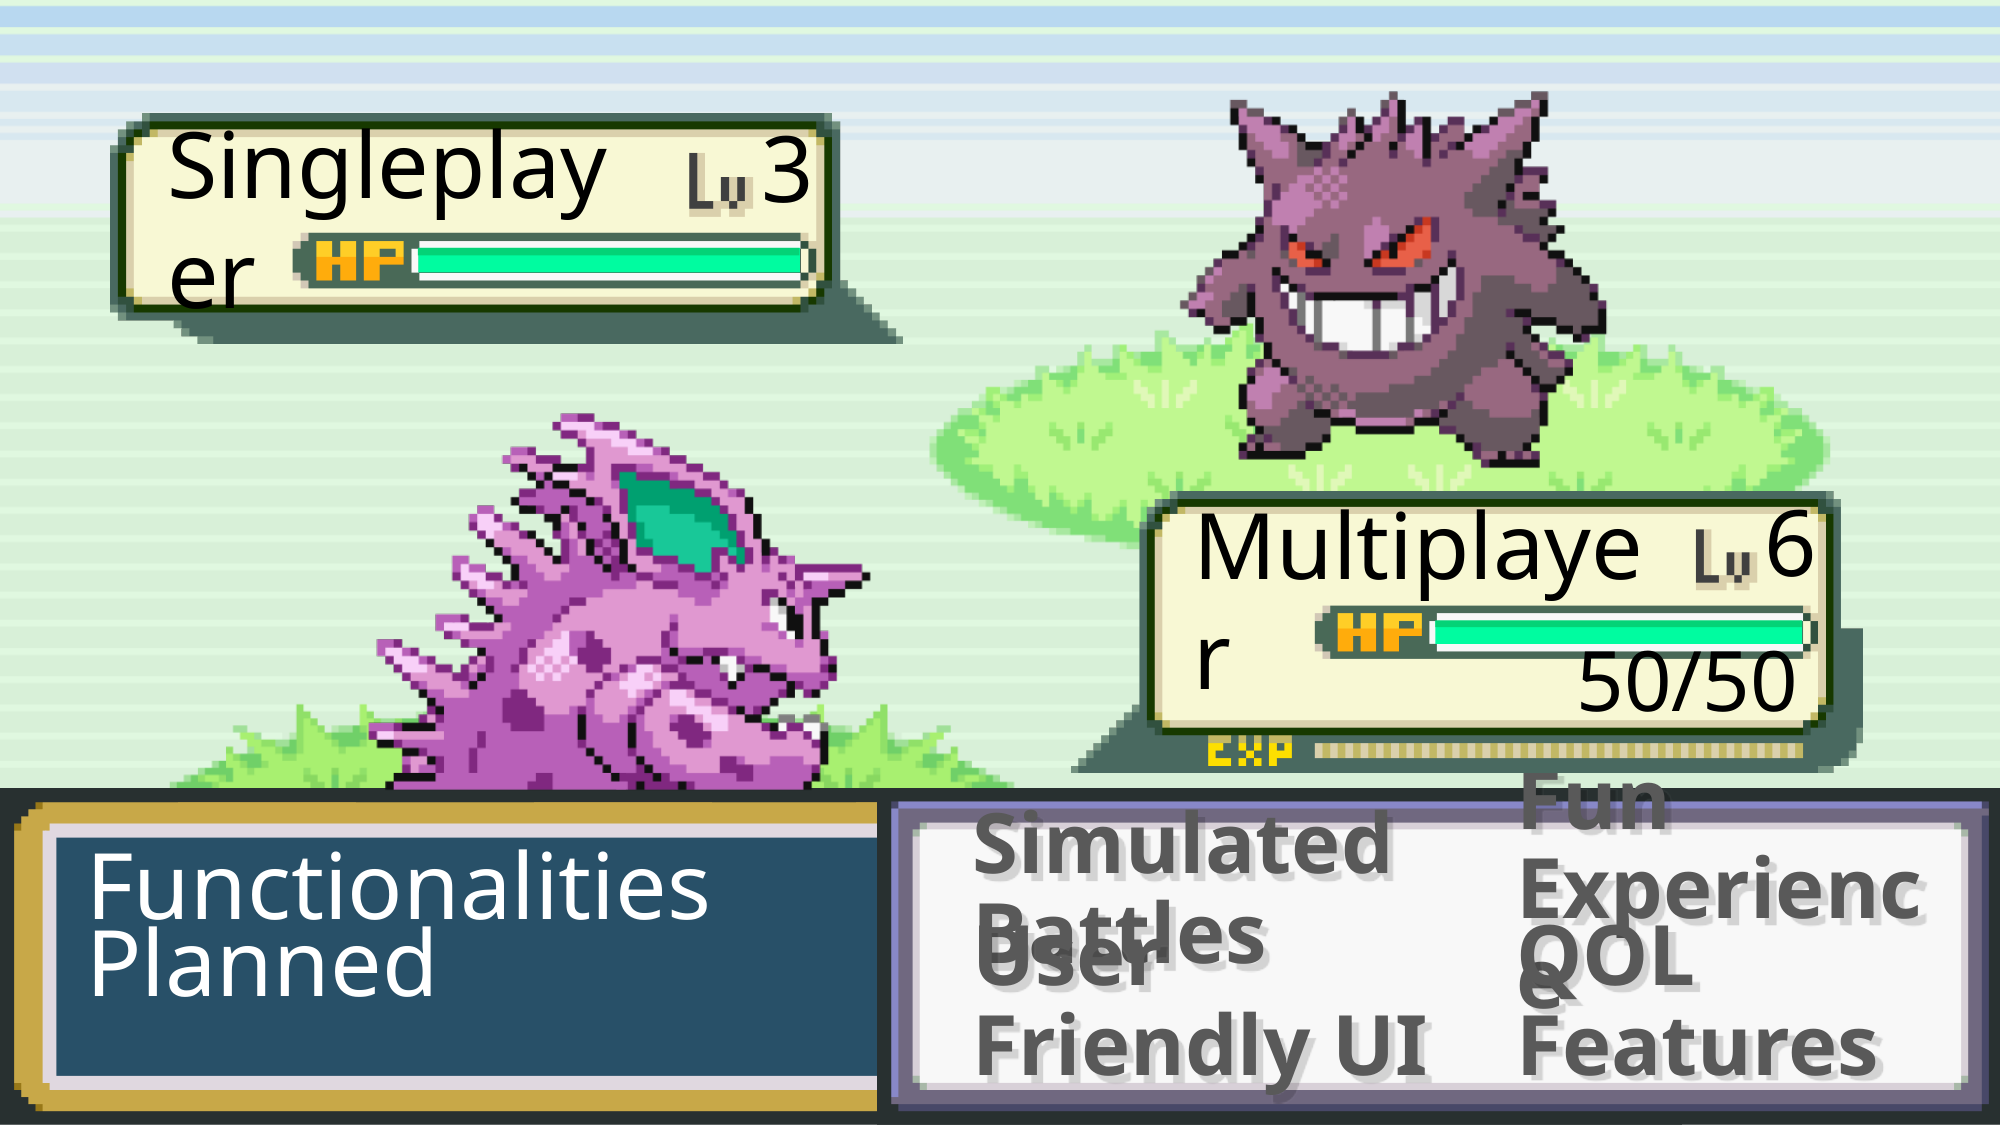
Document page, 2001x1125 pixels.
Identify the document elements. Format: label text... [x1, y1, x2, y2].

title Functionalities Planned [71, 850, 870, 1069]
list Fun Experience [1501, 824, 1958, 936]
picture [0, 0, 2000, 1125]
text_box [1070, 480, 1863, 774]
list User Friendly UI [957, 936, 1455, 1072]
list QOL Features [1501, 936, 1958, 1072]
list Simulated Battles [957, 824, 1455, 936]
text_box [110, 99, 903, 344]
